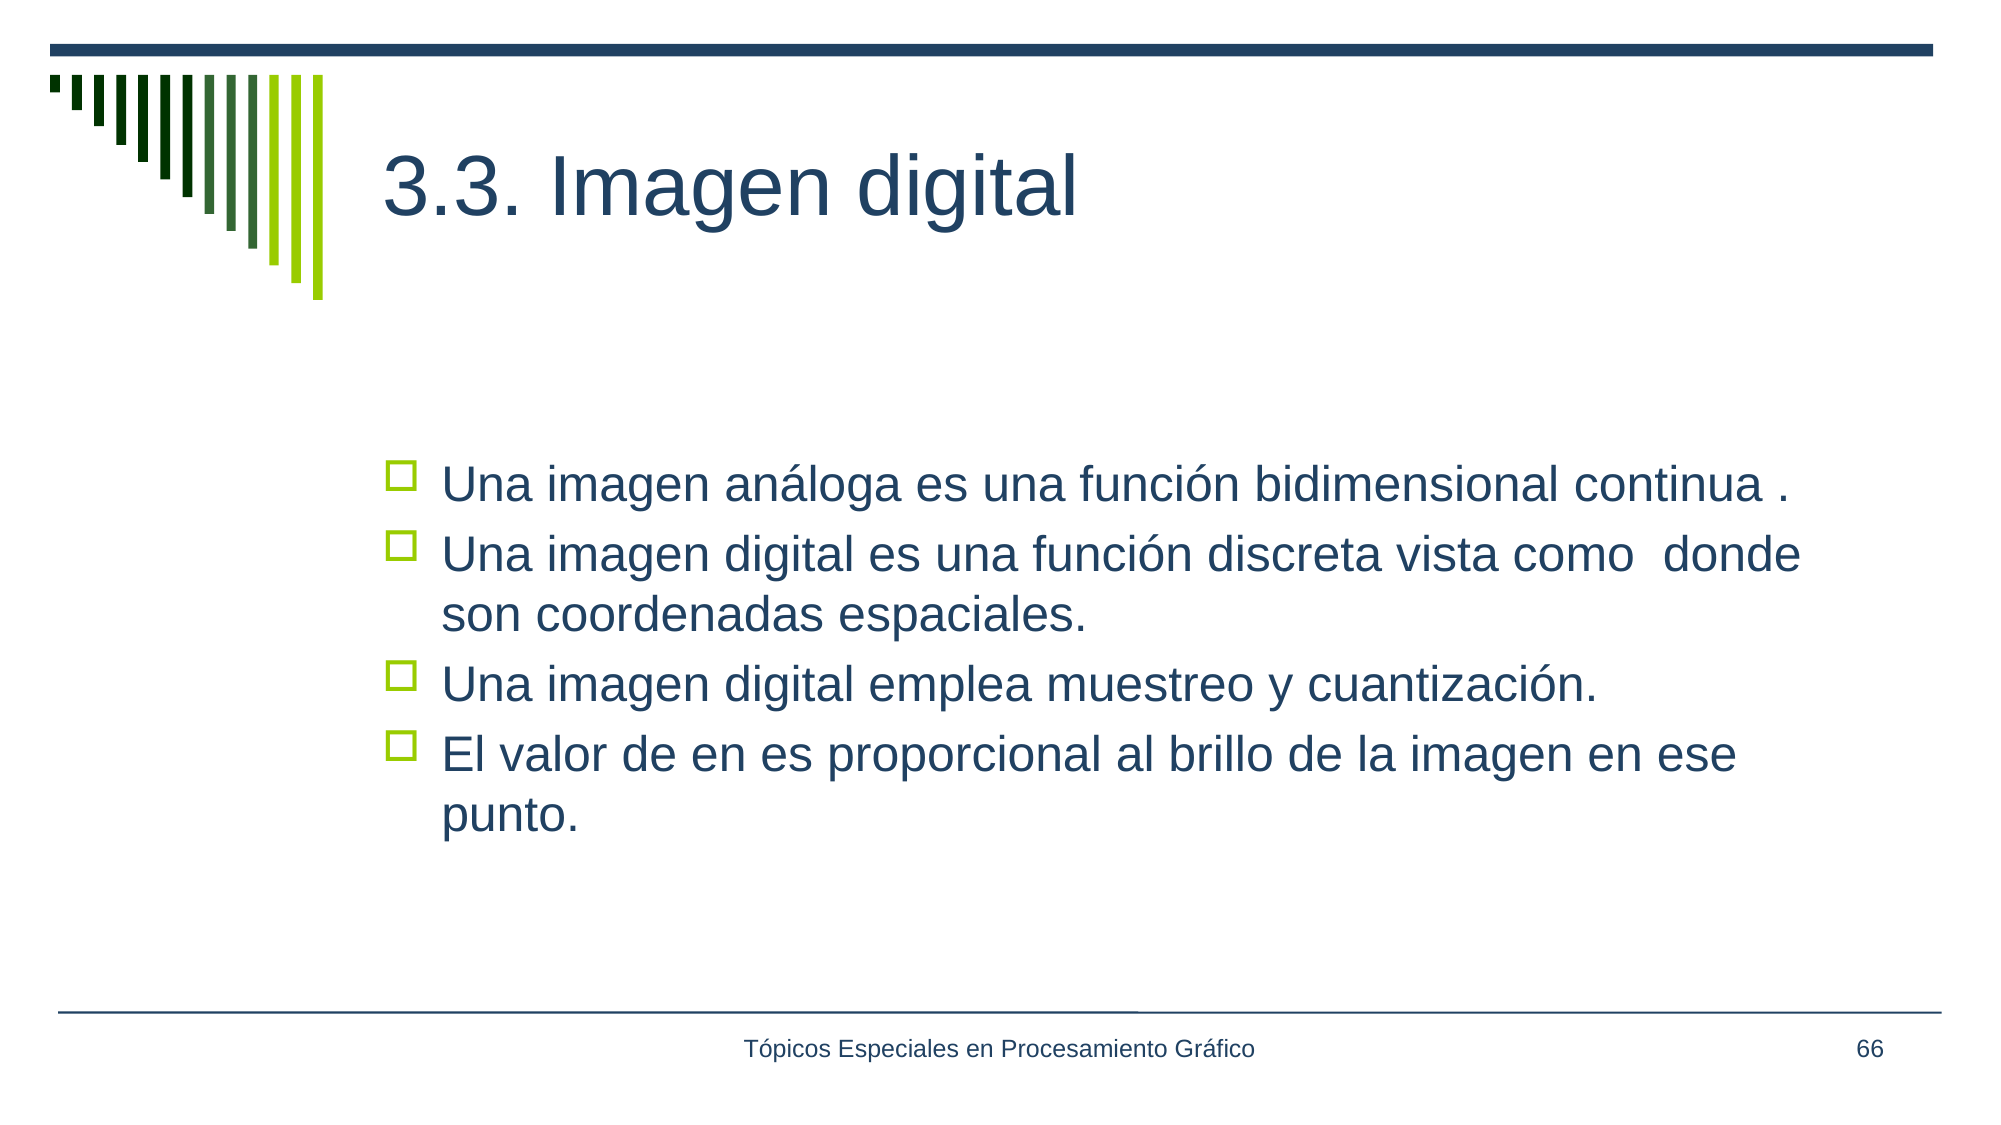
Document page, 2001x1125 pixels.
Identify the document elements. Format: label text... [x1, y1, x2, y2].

title 3.3. Imagen digital [366, 74, 1901, 288]
footer Tópicos Especiales en Procesamiento Gráfico [683, 1024, 1317, 1101]
slide_number 66 [1433, 1024, 1901, 1101]
